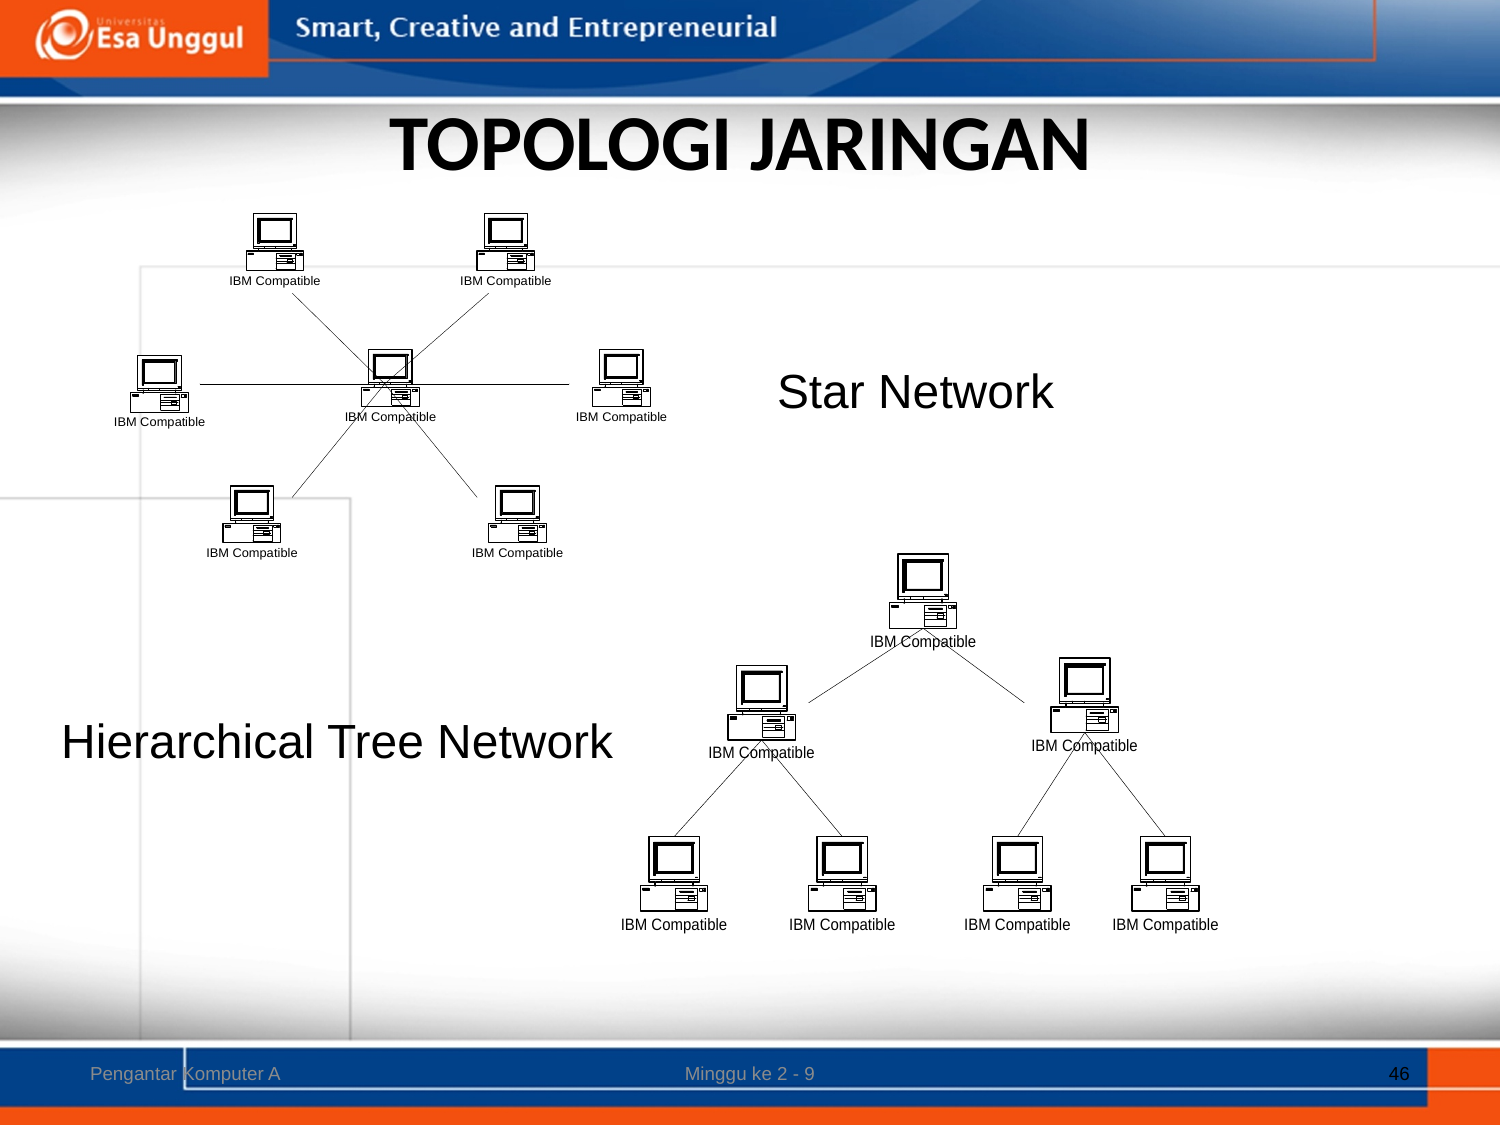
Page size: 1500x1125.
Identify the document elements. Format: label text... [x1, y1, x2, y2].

title TOPOLOGI JARINGAN [75, 45, 1425, 233]
picture [0, 0, 1500, 1125]
text_box Hierarchical Tree Network [47, 703, 613, 775]
slide_number Pengantar Komputer A [75, 1042, 425, 1103]
text_box Star Network [762, 353, 1070, 426]
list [93, 210, 688, 567]
footer Minggu ke 2 - 9 [512, 1042, 988, 1103]
slide_number 46 [1074, 1042, 1425, 1103]
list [618, 550, 1222, 938]
